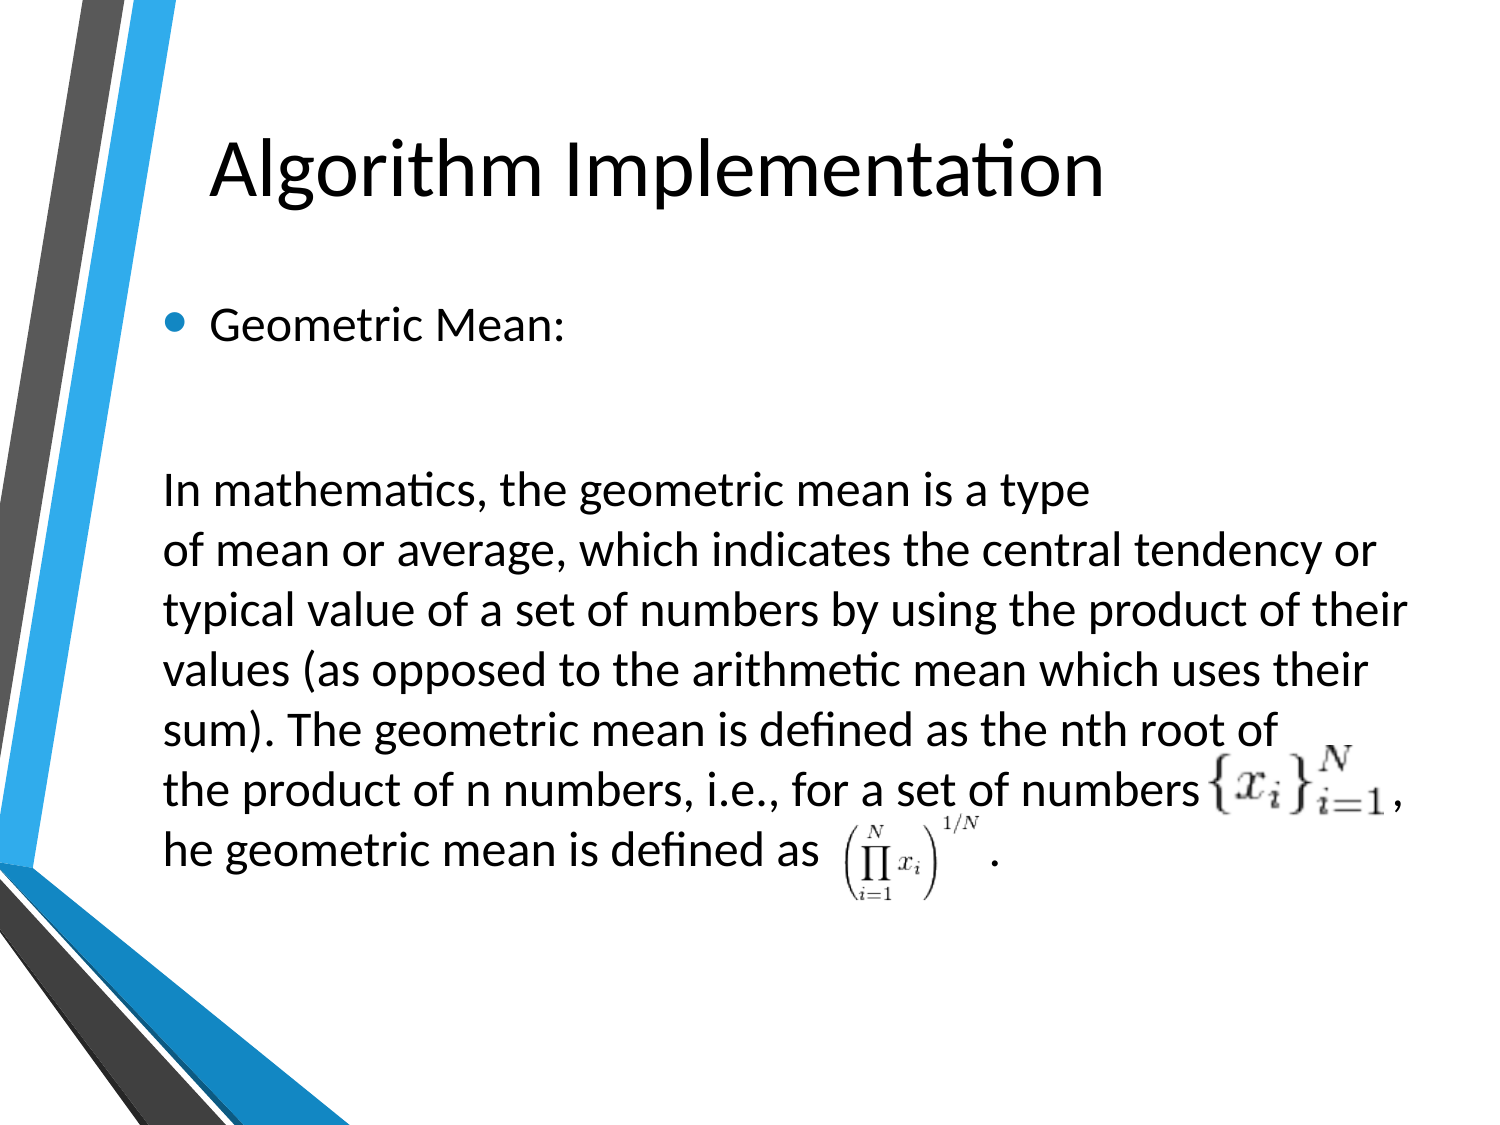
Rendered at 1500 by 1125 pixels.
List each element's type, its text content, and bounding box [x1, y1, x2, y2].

text_box Algorithm Implementation [194, 0, 1459, 184]
picture [1208, 745, 1384, 820]
picture [844, 813, 981, 902]
list Geometric Mean: In mathematics, the geometric mean is a type of mean or average, which indicates the central tendency or typical value of a set of numbers by using the product of their values (as opposed to the arithmetic mean which uses their sum). The geometric mean is defined as the nth root of the product of n numbers, i.e., for a set of numbers , he geometric mean is defined as . [147, 184, 1459, 984]
